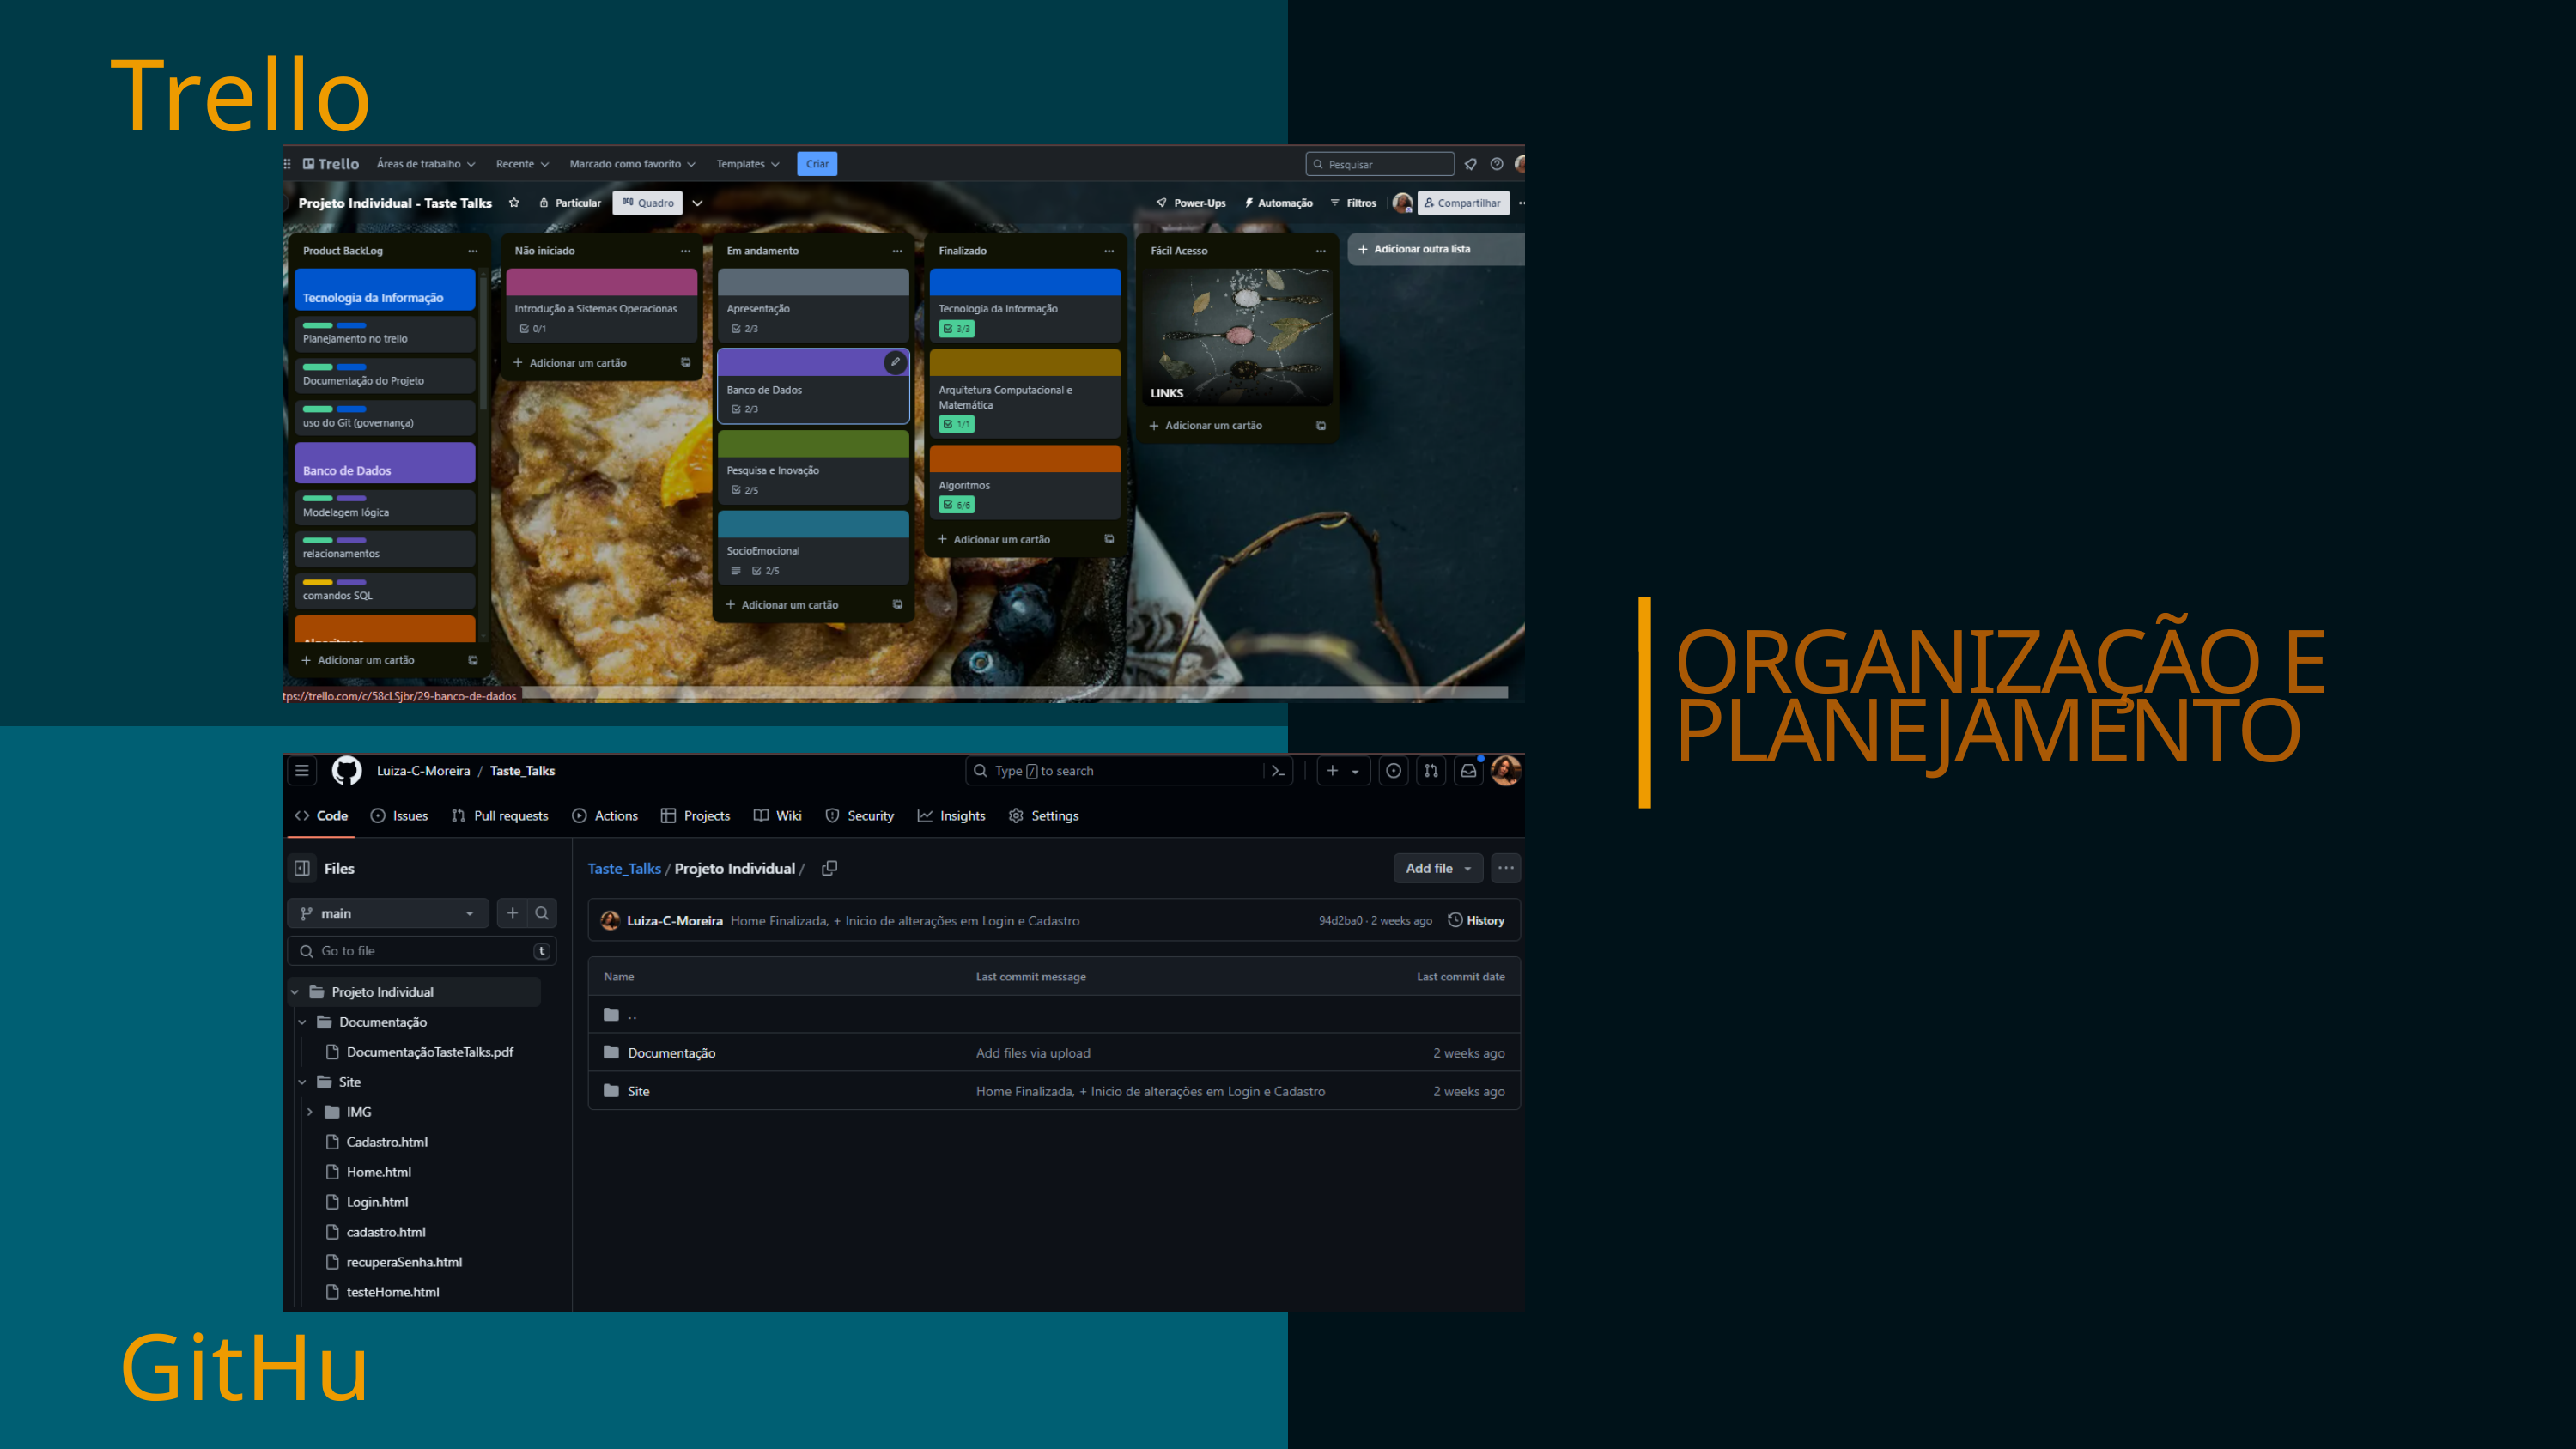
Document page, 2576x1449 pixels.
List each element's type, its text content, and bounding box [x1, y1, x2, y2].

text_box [1265, 21, 2576, 1431]
text_box GitHub [90, 1290, 374, 1449]
text_box Trello [90, 12, 274, 151]
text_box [278, 0, 1010, 149]
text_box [278, 705, 1010, 756]
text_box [283, 753, 1526, 1312]
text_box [283, 144, 1526, 703]
